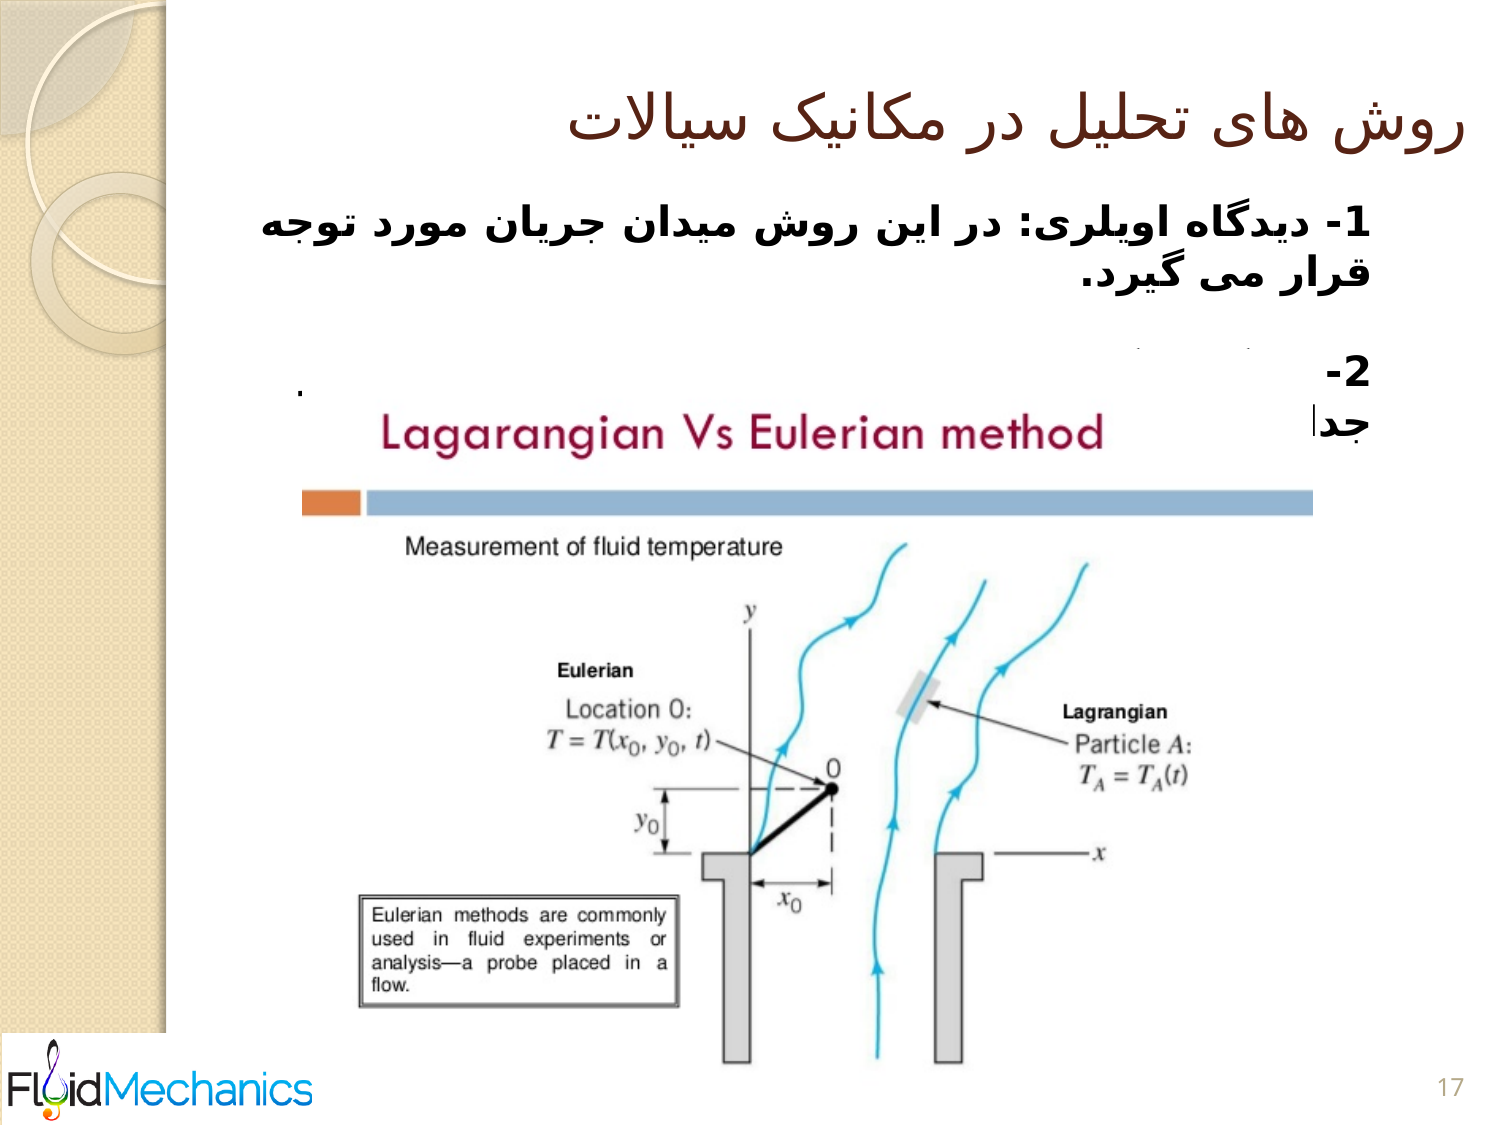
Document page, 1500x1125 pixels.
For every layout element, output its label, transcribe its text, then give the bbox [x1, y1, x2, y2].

picture [1, 349, 1313, 1125]
text_box 1- دیدگاه اویلری: در این روش میدان جریان مورد توجه قرار می گیرد. 2- دیدگاه لاگرانژی: در این روش حرکت ذرات به طور جداگانه بررسی می گردد. [187, 187, 1388, 453]
text_box روش های تحلیل در مکانیک سیالات [253, 20, 1484, 208]
slide_number 17 [1413, 1034, 1488, 1113]
